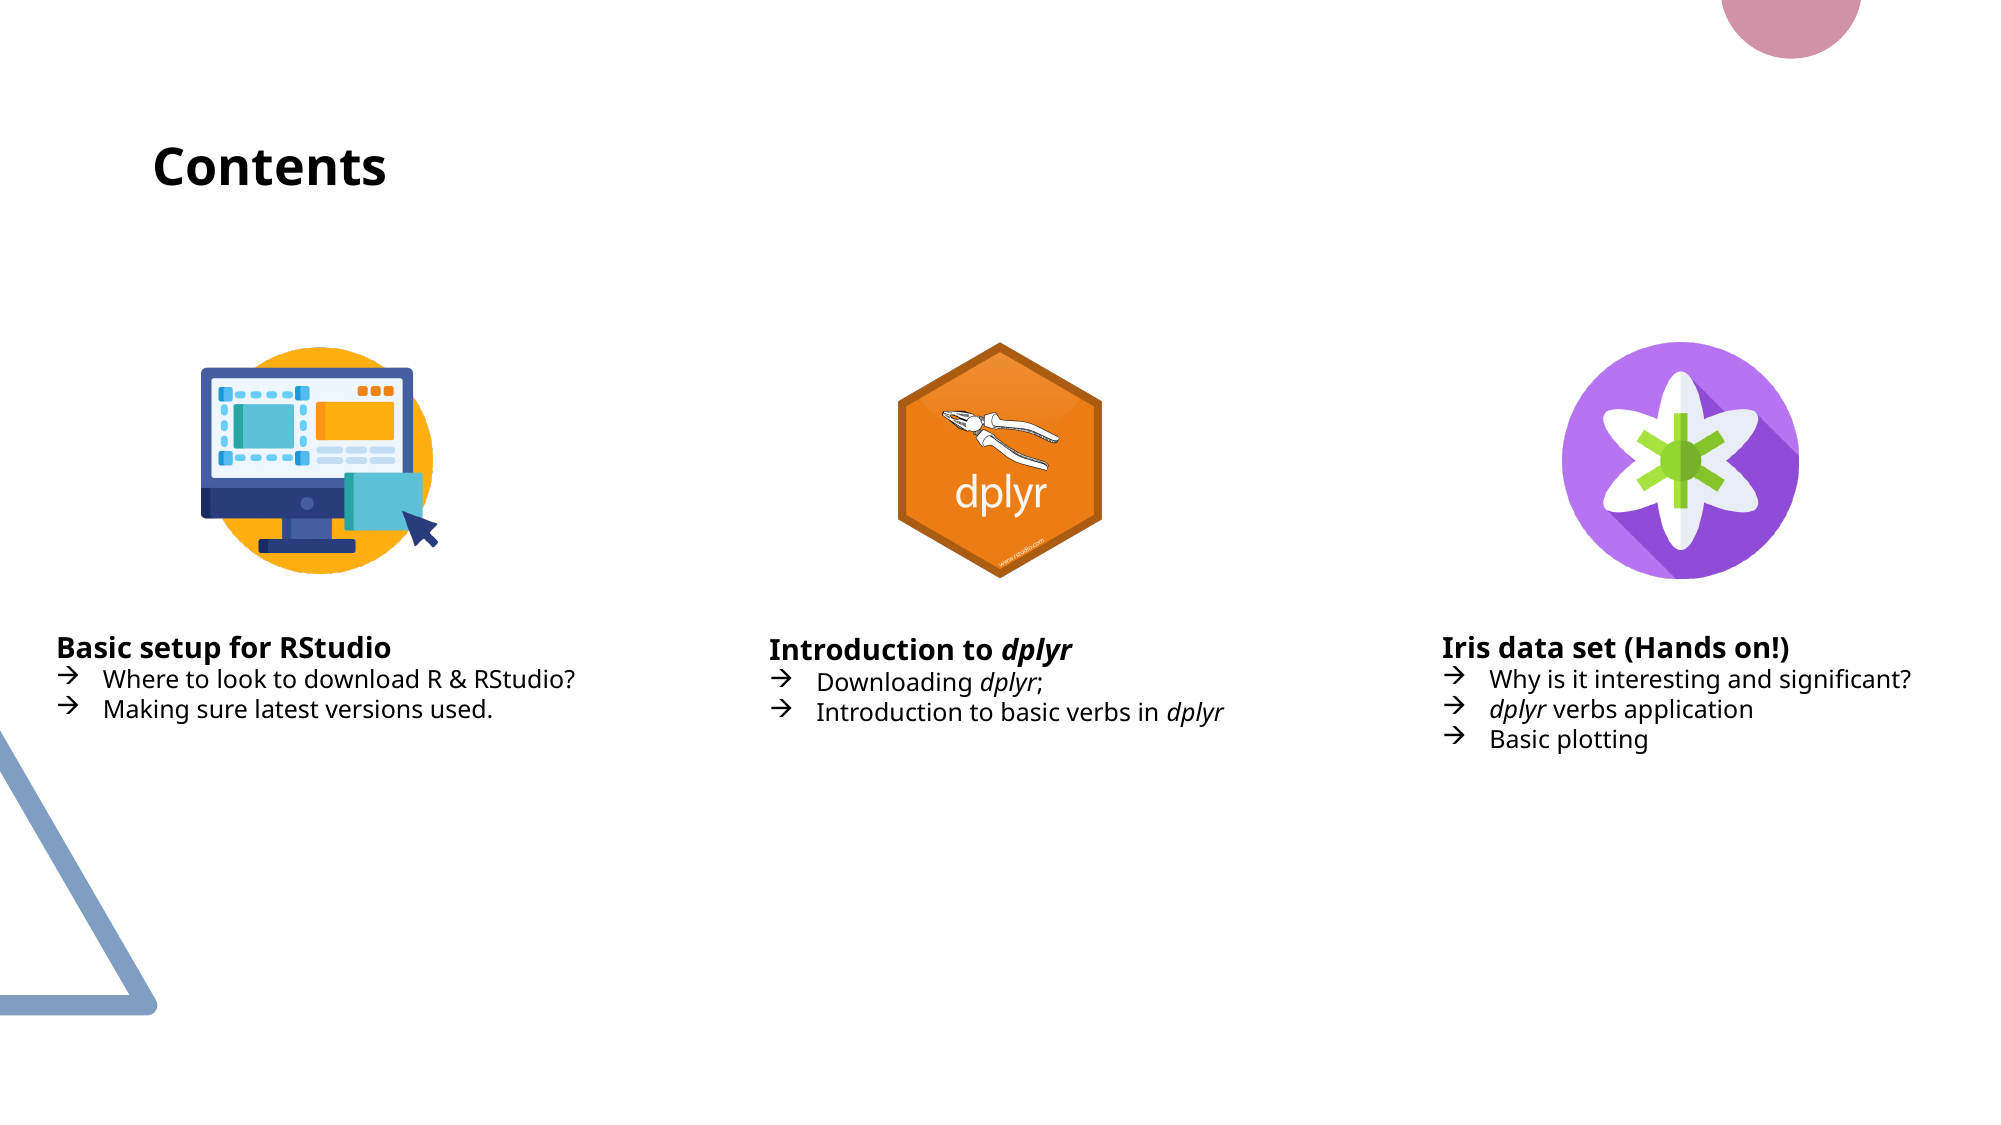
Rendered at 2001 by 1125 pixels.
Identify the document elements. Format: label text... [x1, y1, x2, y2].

text_box Introduction to dplyr Downloading dplyr; Introduction to basic verbs in dplyr [754, 623, 1246, 734]
picture [898, 342, 1102, 579]
picture [201, 342, 438, 579]
title Contents [137, 59, 1863, 278]
picture [1562, 342, 1799, 579]
text_box Basic setup for RStudio Where to look to download R & RStudio? Making sure latest versions used. [41, 621, 598, 732]
text_box Iris data set (Hands on!) Why is it interesting and significant? dplyr verbs application Basic plotting [1427, 621, 1934, 762]
